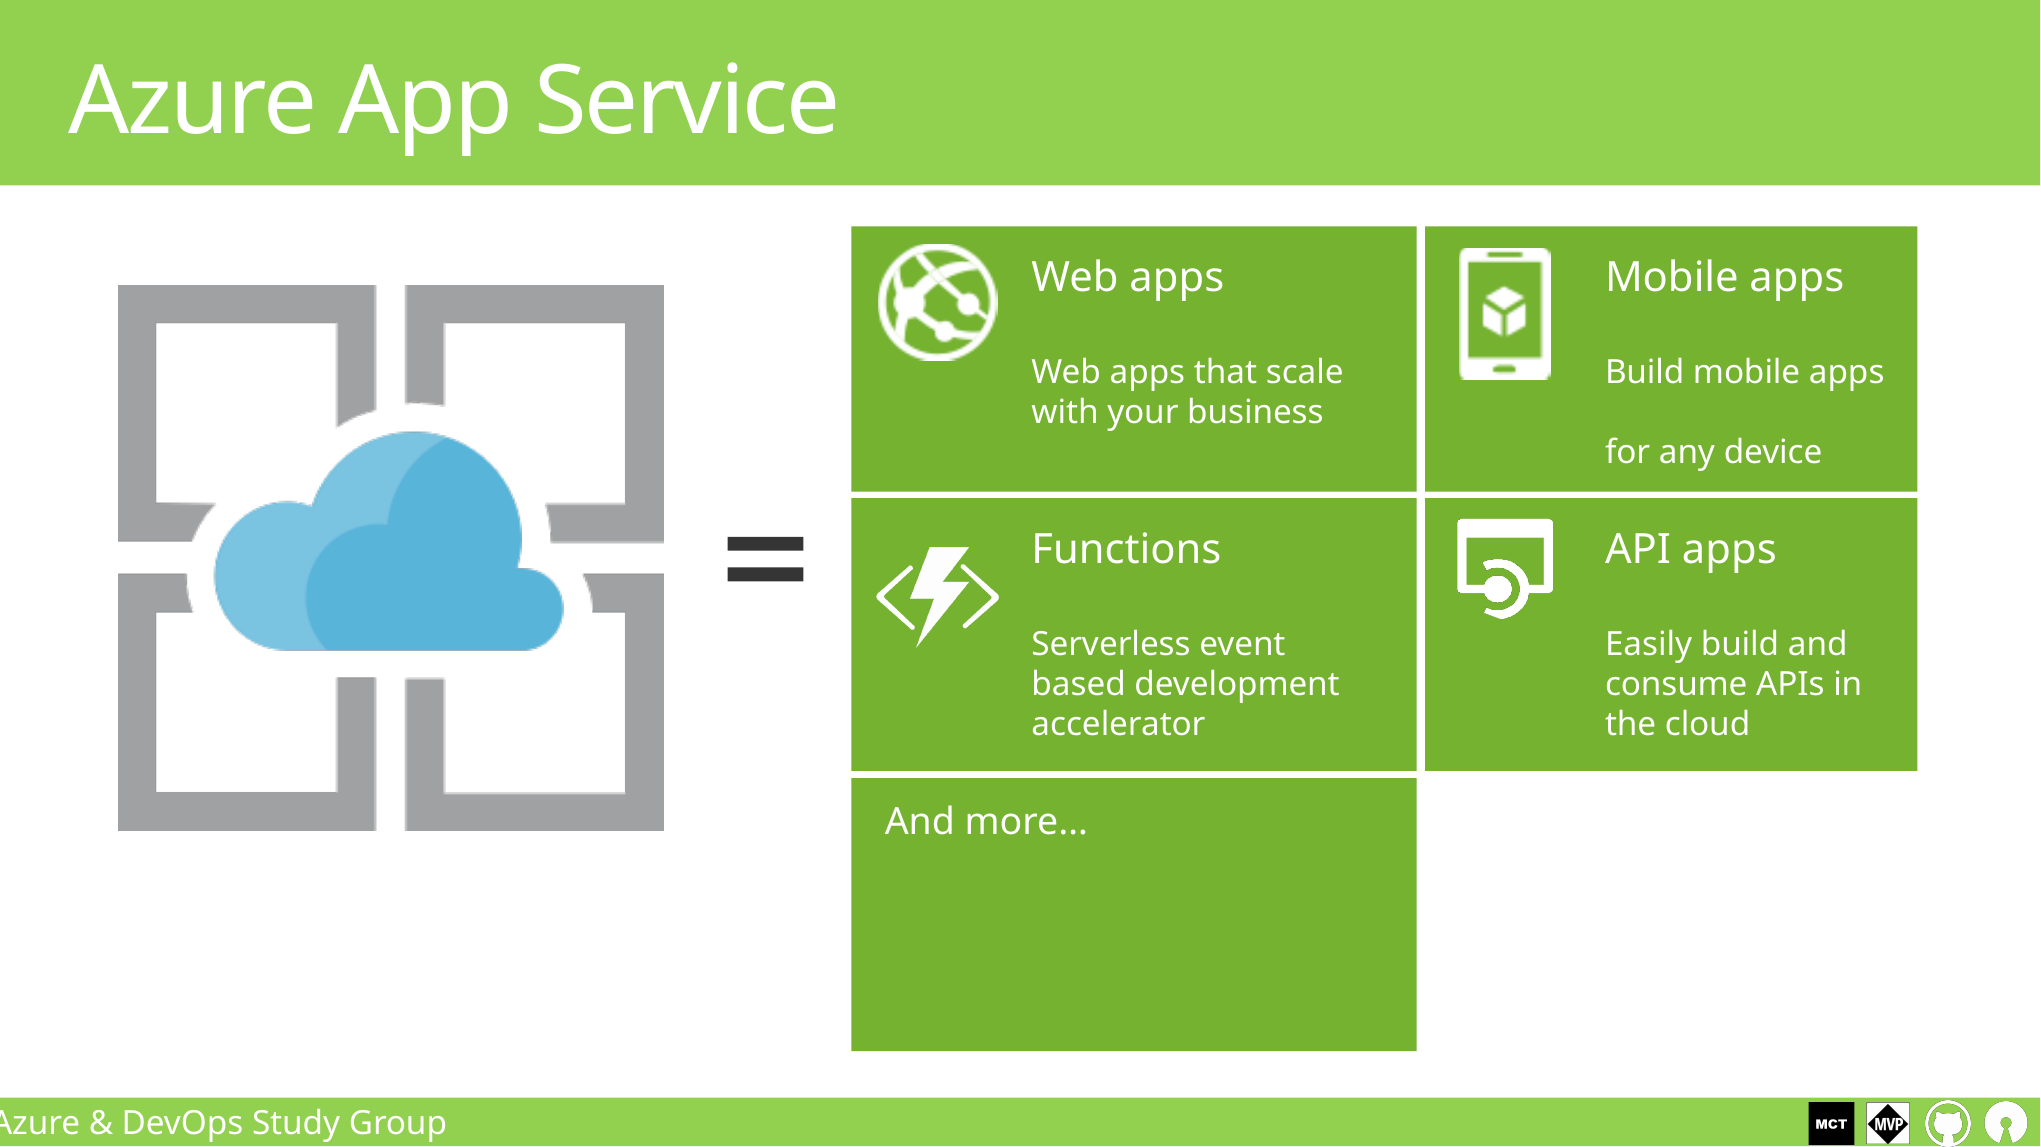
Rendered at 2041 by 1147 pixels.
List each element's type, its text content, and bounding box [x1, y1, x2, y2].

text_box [851, 777, 1417, 1052]
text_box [851, 497, 1417, 772]
picture [1925, 1100, 1971, 1147]
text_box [727, 536, 804, 582]
picture [118, 284, 664, 831]
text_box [851, 226, 1417, 492]
title Azure App Service [45, 35, 1996, 186]
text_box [1424, 226, 1918, 492]
picture [1866, 1102, 1910, 1144]
picture [1982, 1098, 2030, 1146]
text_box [1424, 497, 1918, 772]
